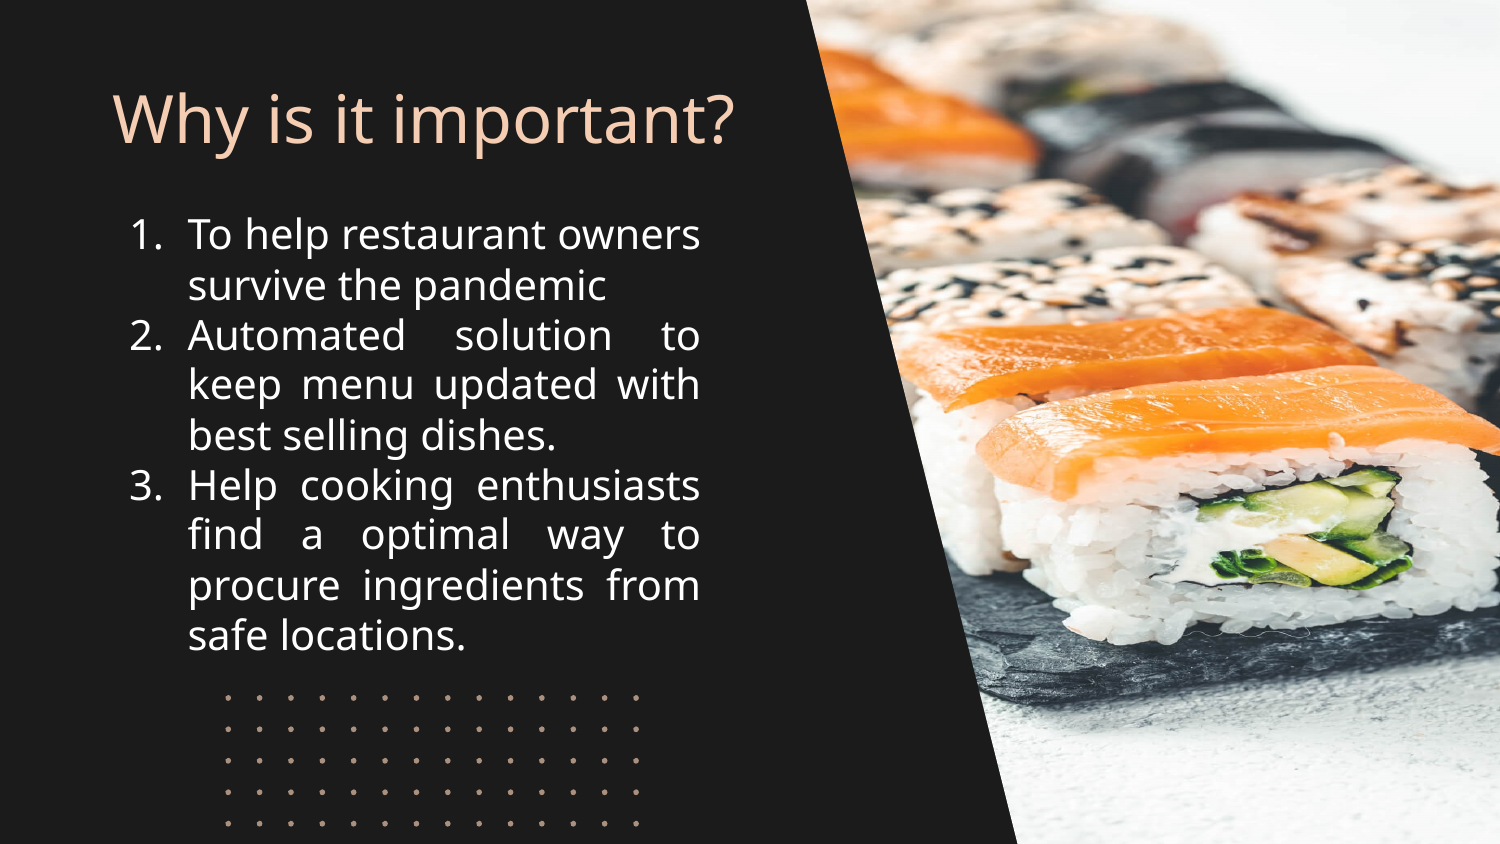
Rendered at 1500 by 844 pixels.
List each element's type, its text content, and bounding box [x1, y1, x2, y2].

picture [805, 0, 1500, 844]
text_box To help restaurant owners survive the pandemic Automated solution to keep menu updated with best selling dishes. Help cooking enthusiasts find a optimal way to procure ingredients from safe locations. [97, 193, 717, 707]
title Why is it important? [97, 61, 800, 156]
